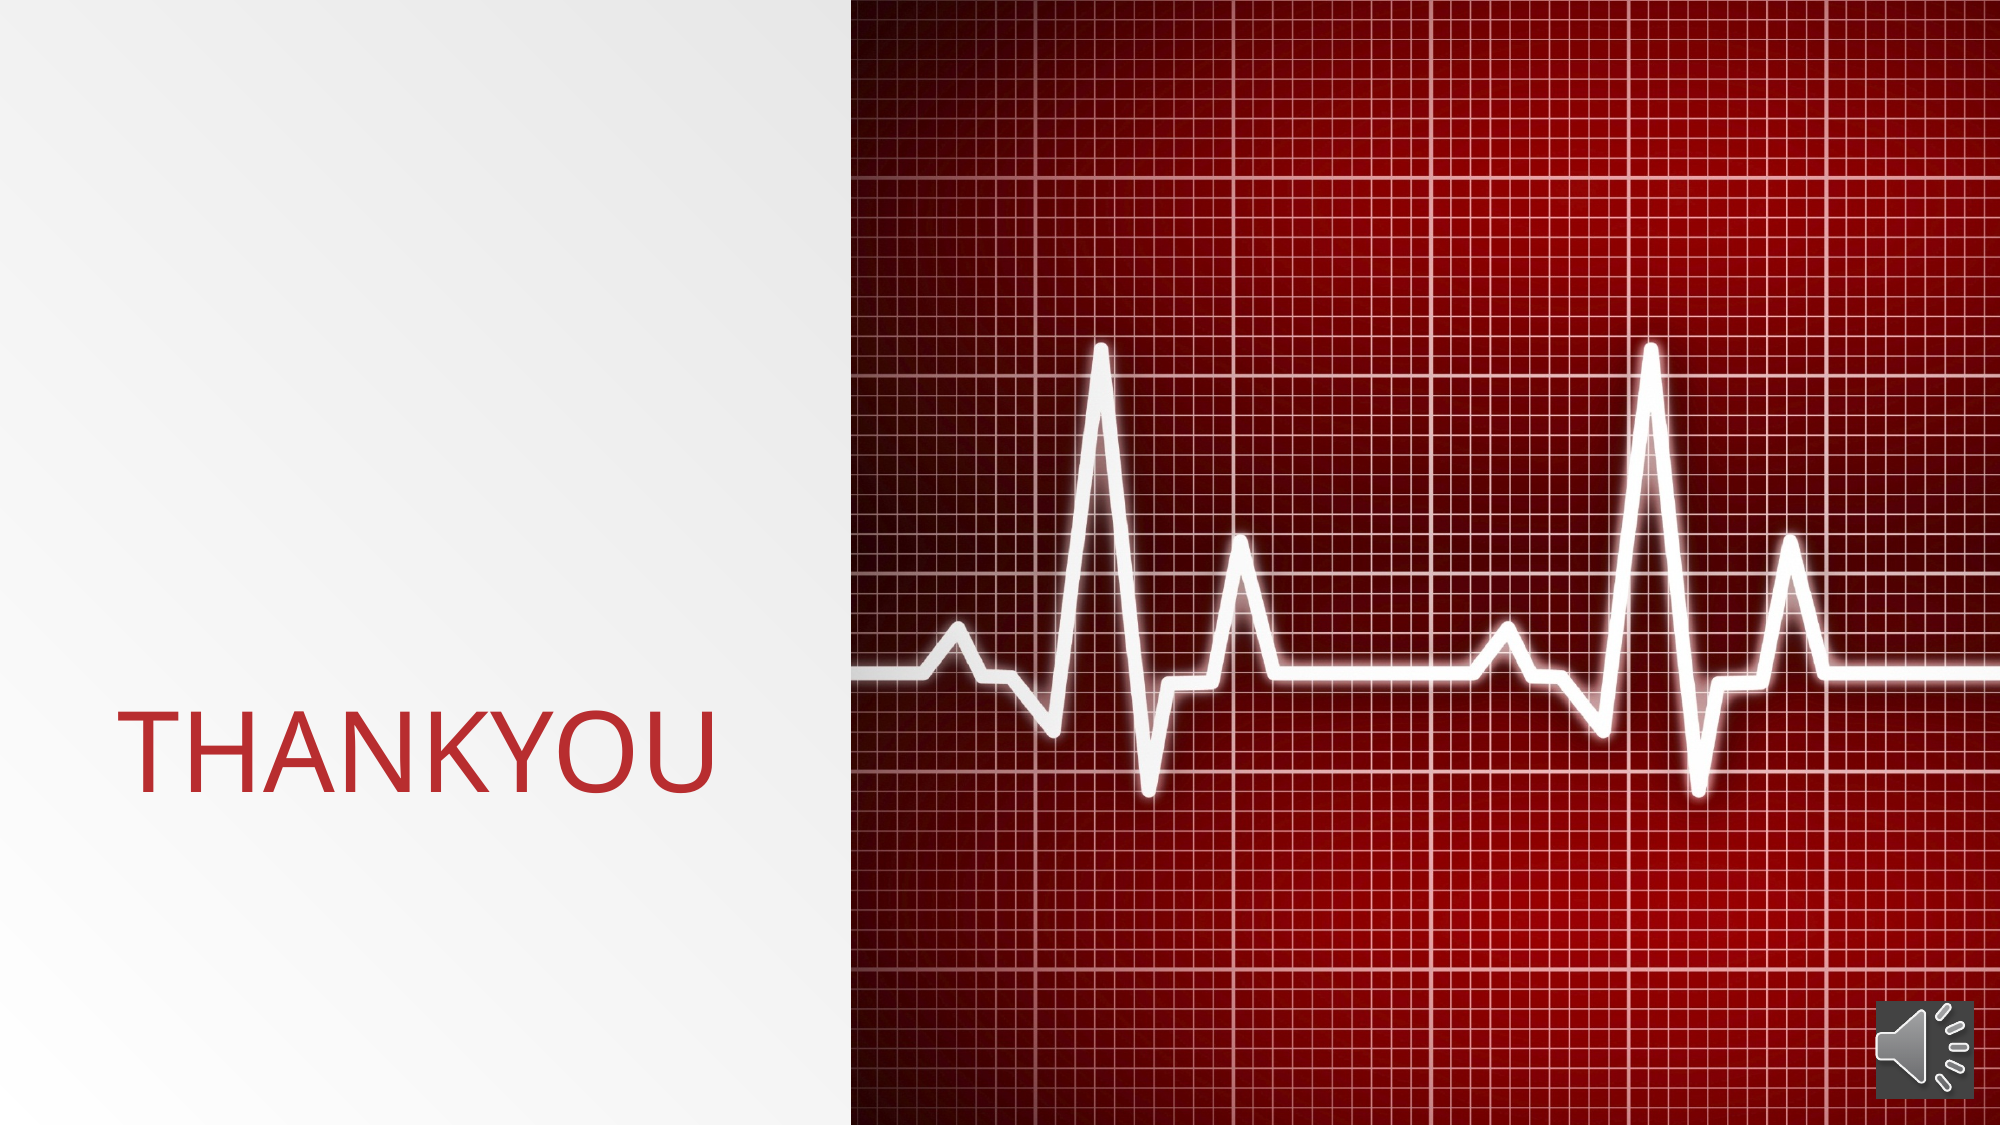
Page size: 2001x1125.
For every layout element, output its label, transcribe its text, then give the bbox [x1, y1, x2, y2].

title THANKYOU [102, 299, 775, 822]
picture [851, 0, 2000, 1125]
